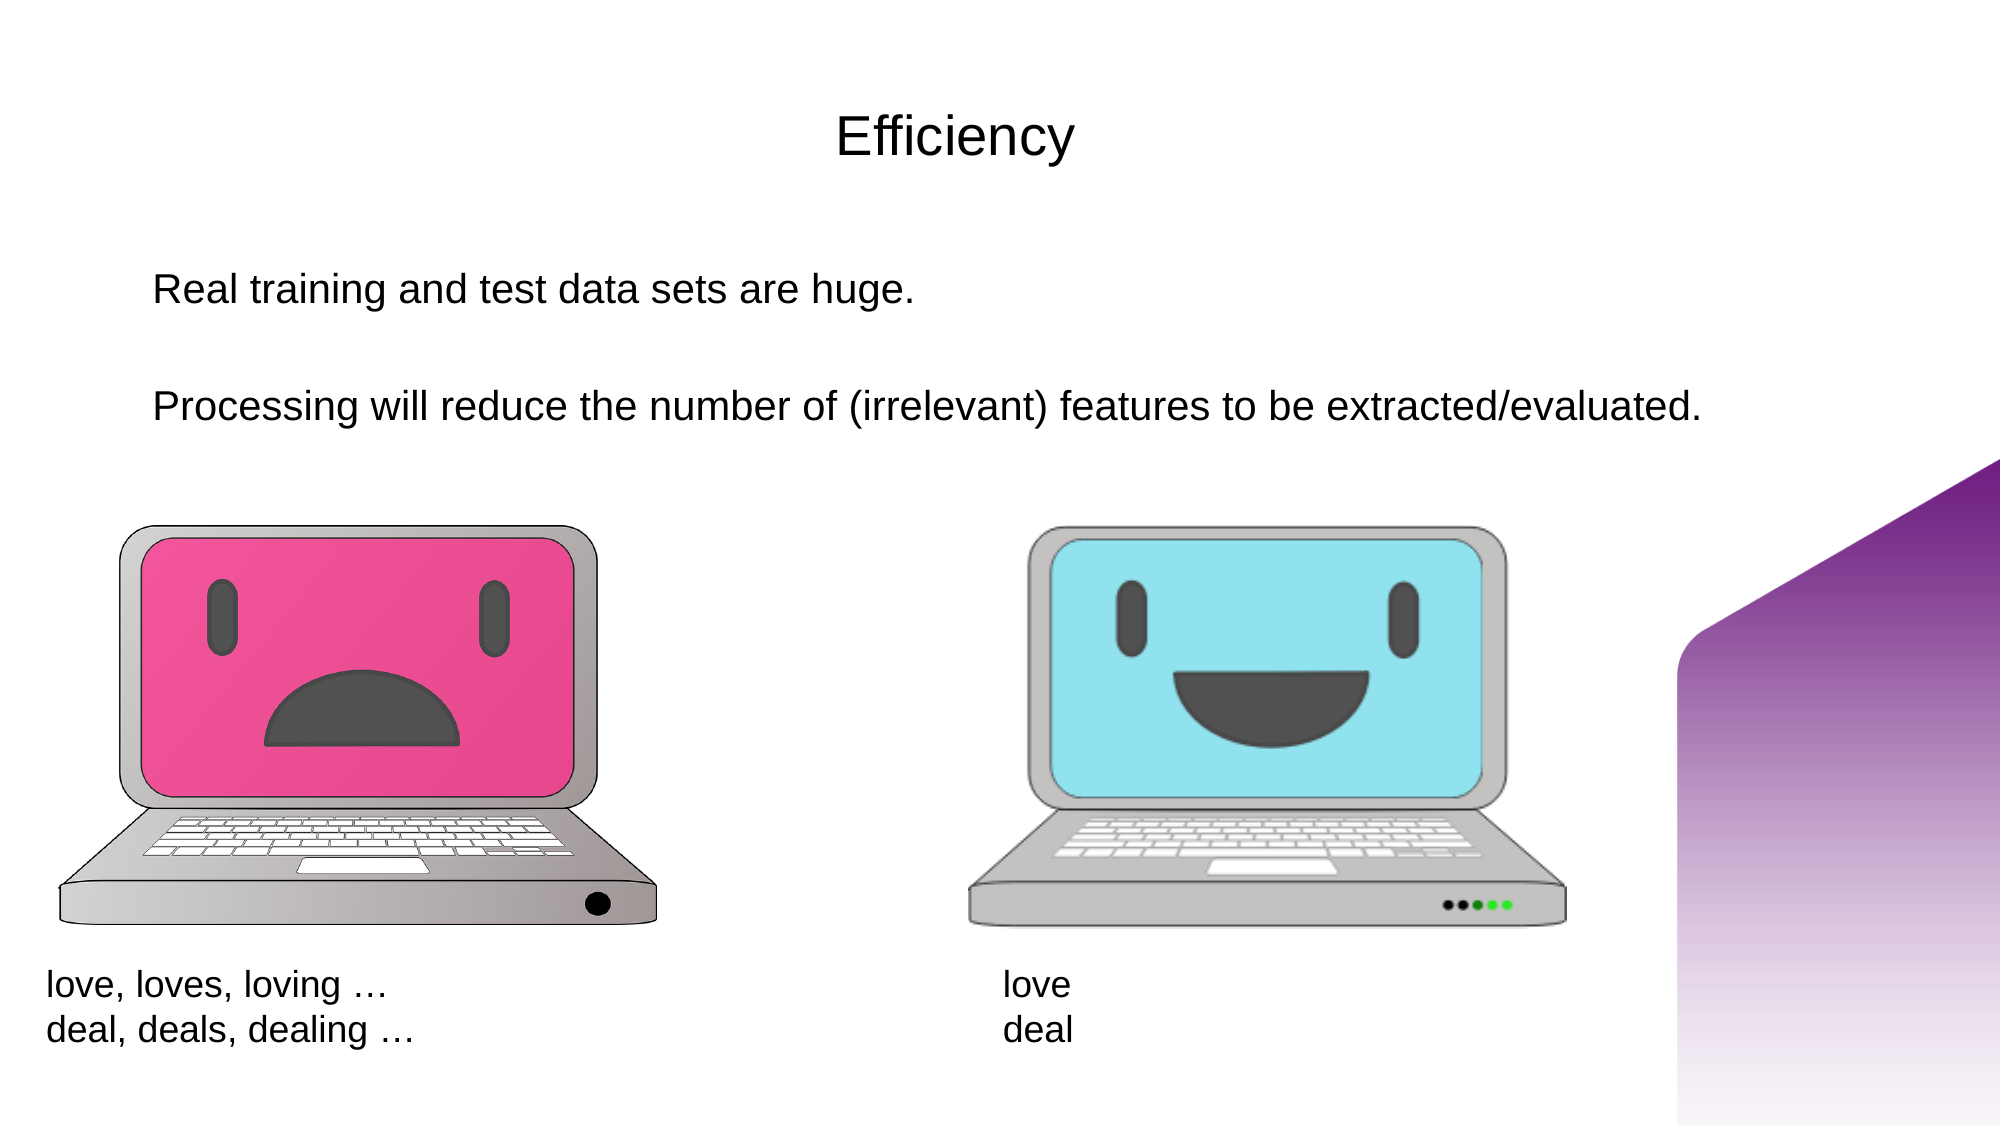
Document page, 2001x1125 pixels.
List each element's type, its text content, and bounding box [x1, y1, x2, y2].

text_box love, loves, loving … deal, deals, dealing … [31, 952, 752, 1057]
list Real training and test data sets are huge. Processing will reduce the number of (irrelevant) features to be extracted/evaluated. [137, 254, 1863, 921]
picture [58, 525, 658, 925]
text_box love deal [988, 952, 1709, 1057]
title Efficiency [137, 88, 1775, 179]
picture [968, 200, 2000, 1125]
